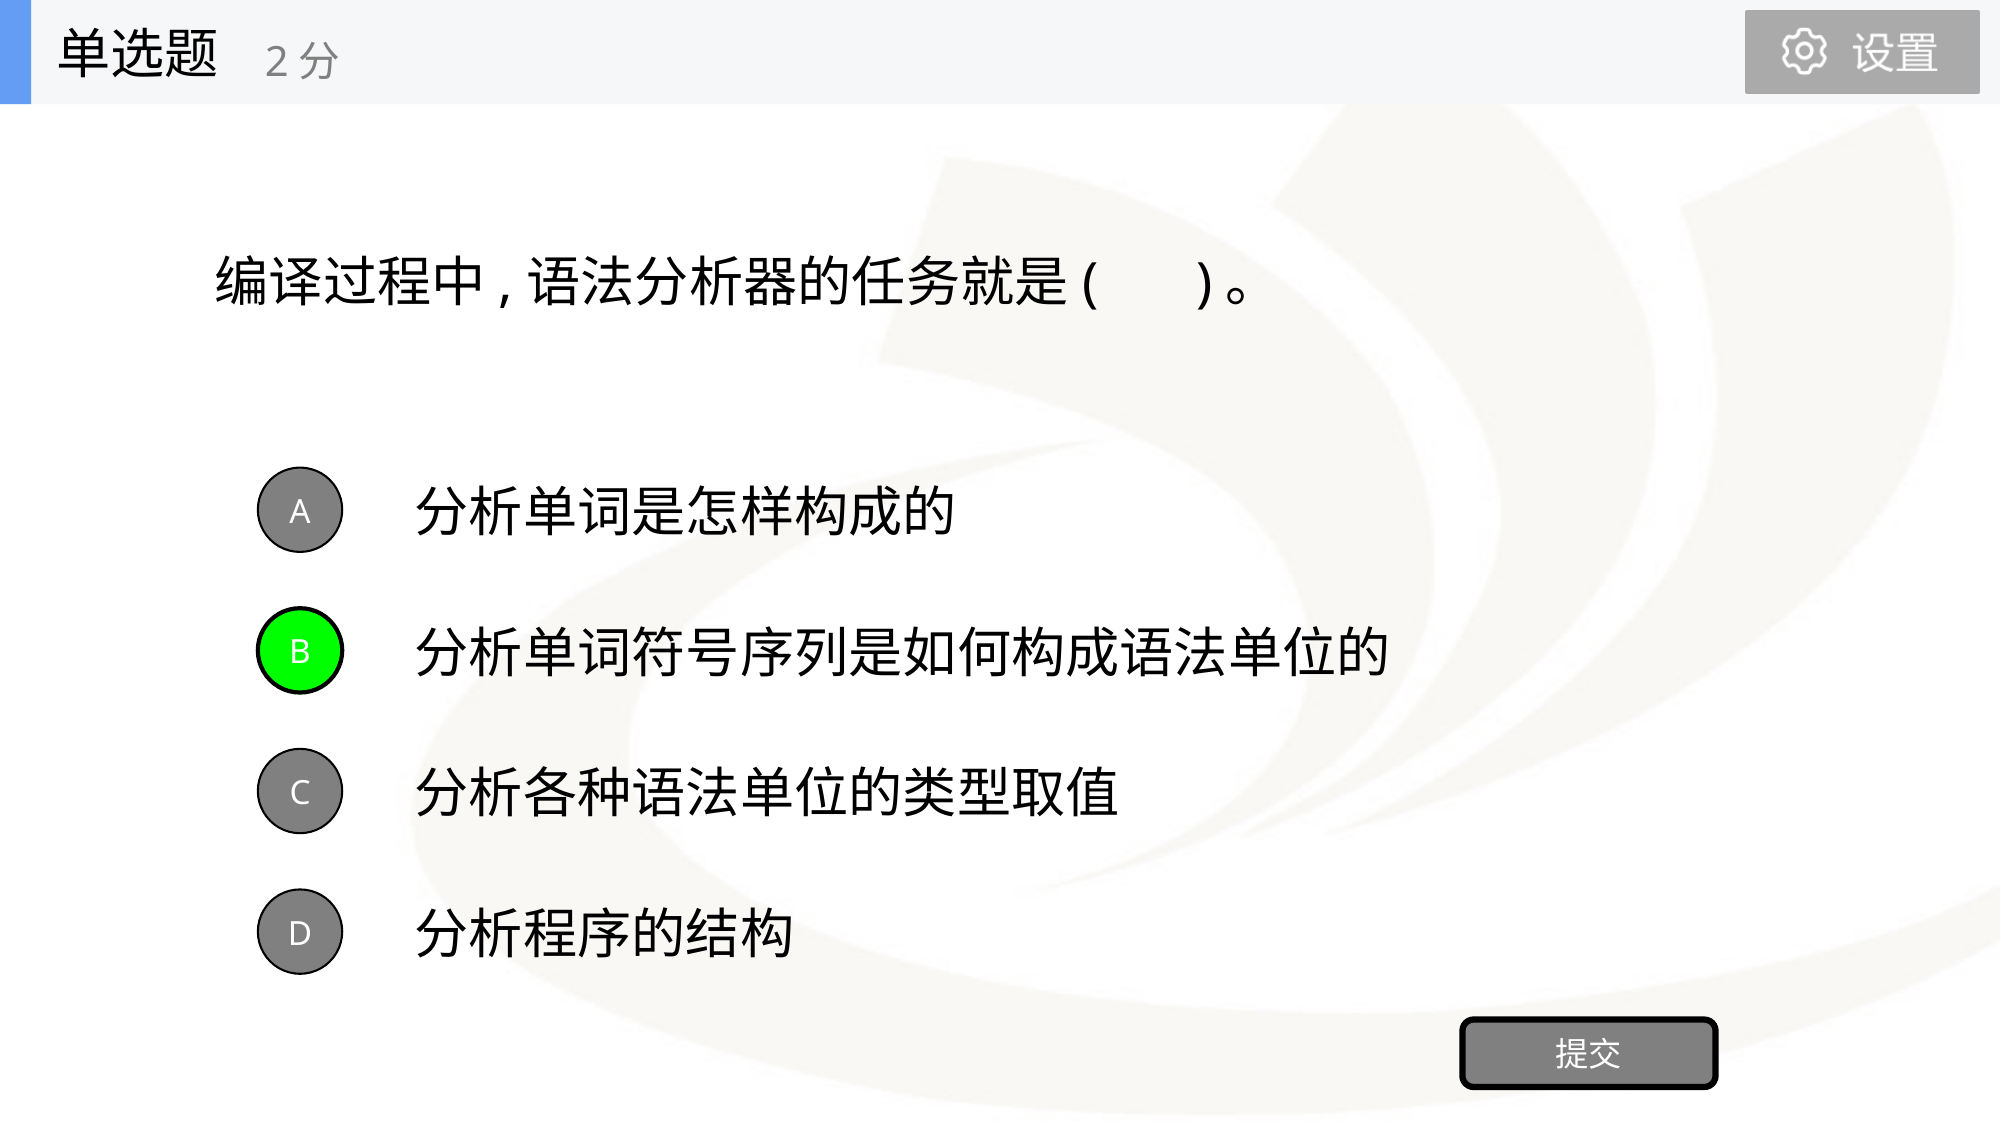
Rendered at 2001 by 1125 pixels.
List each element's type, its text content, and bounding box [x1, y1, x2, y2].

text_box C [257, 748, 343, 834]
text_box 分析各种语法单位的类型取值 [399, 738, 1800, 844]
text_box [0, 0, 2000, 105]
text_box 提交 [1462, 1019, 1716, 1088]
text_box 编译过程中,语法分析器的任务就是( )。 [200, 116, 1800, 456]
picture [1745, 10, 1980, 94]
text_box B [257, 608, 343, 693]
text_box 分析单词符号序列是如何构成语法单位的 [399, 597, 1800, 703]
text_box D [257, 889, 343, 974]
text_box 分析程序的结构 [399, 878, 1800, 985]
text_box A [257, 467, 343, 552]
text_box 分析单词是怎样构成的 [399, 456, 1800, 563]
